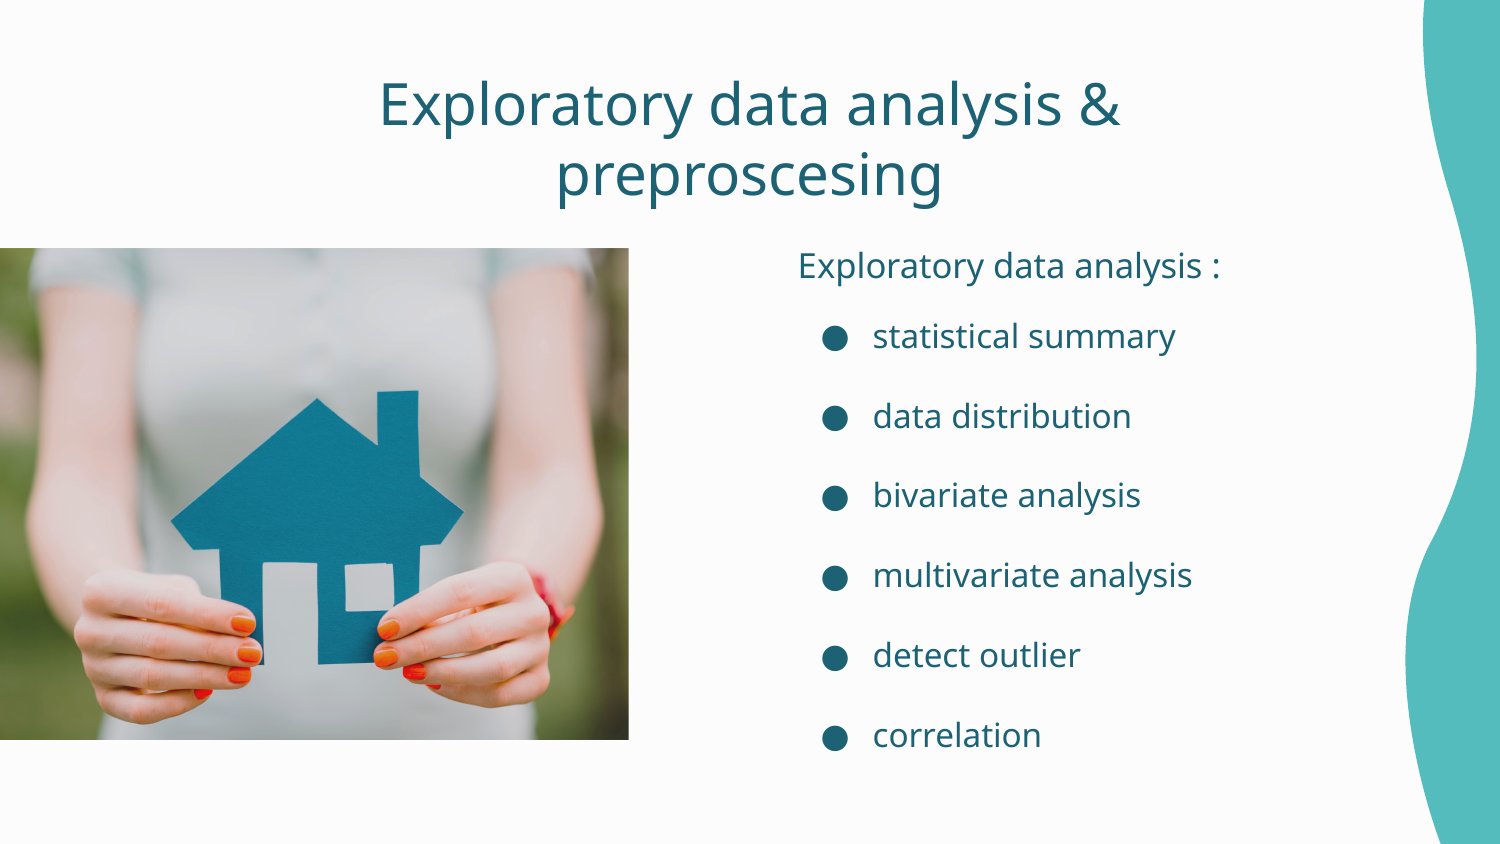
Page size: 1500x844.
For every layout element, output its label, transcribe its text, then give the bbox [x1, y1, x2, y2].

title Exploratory data analysis & preproscesing [320, 52, 1180, 146]
subtitle Exploratory data analysis : [782, 227, 1261, 300]
list statistical summary data distribution bivariate analysis multivariate analysis detect outlier correlation [782, 300, 1313, 757]
picture [0, 248, 629, 741]
